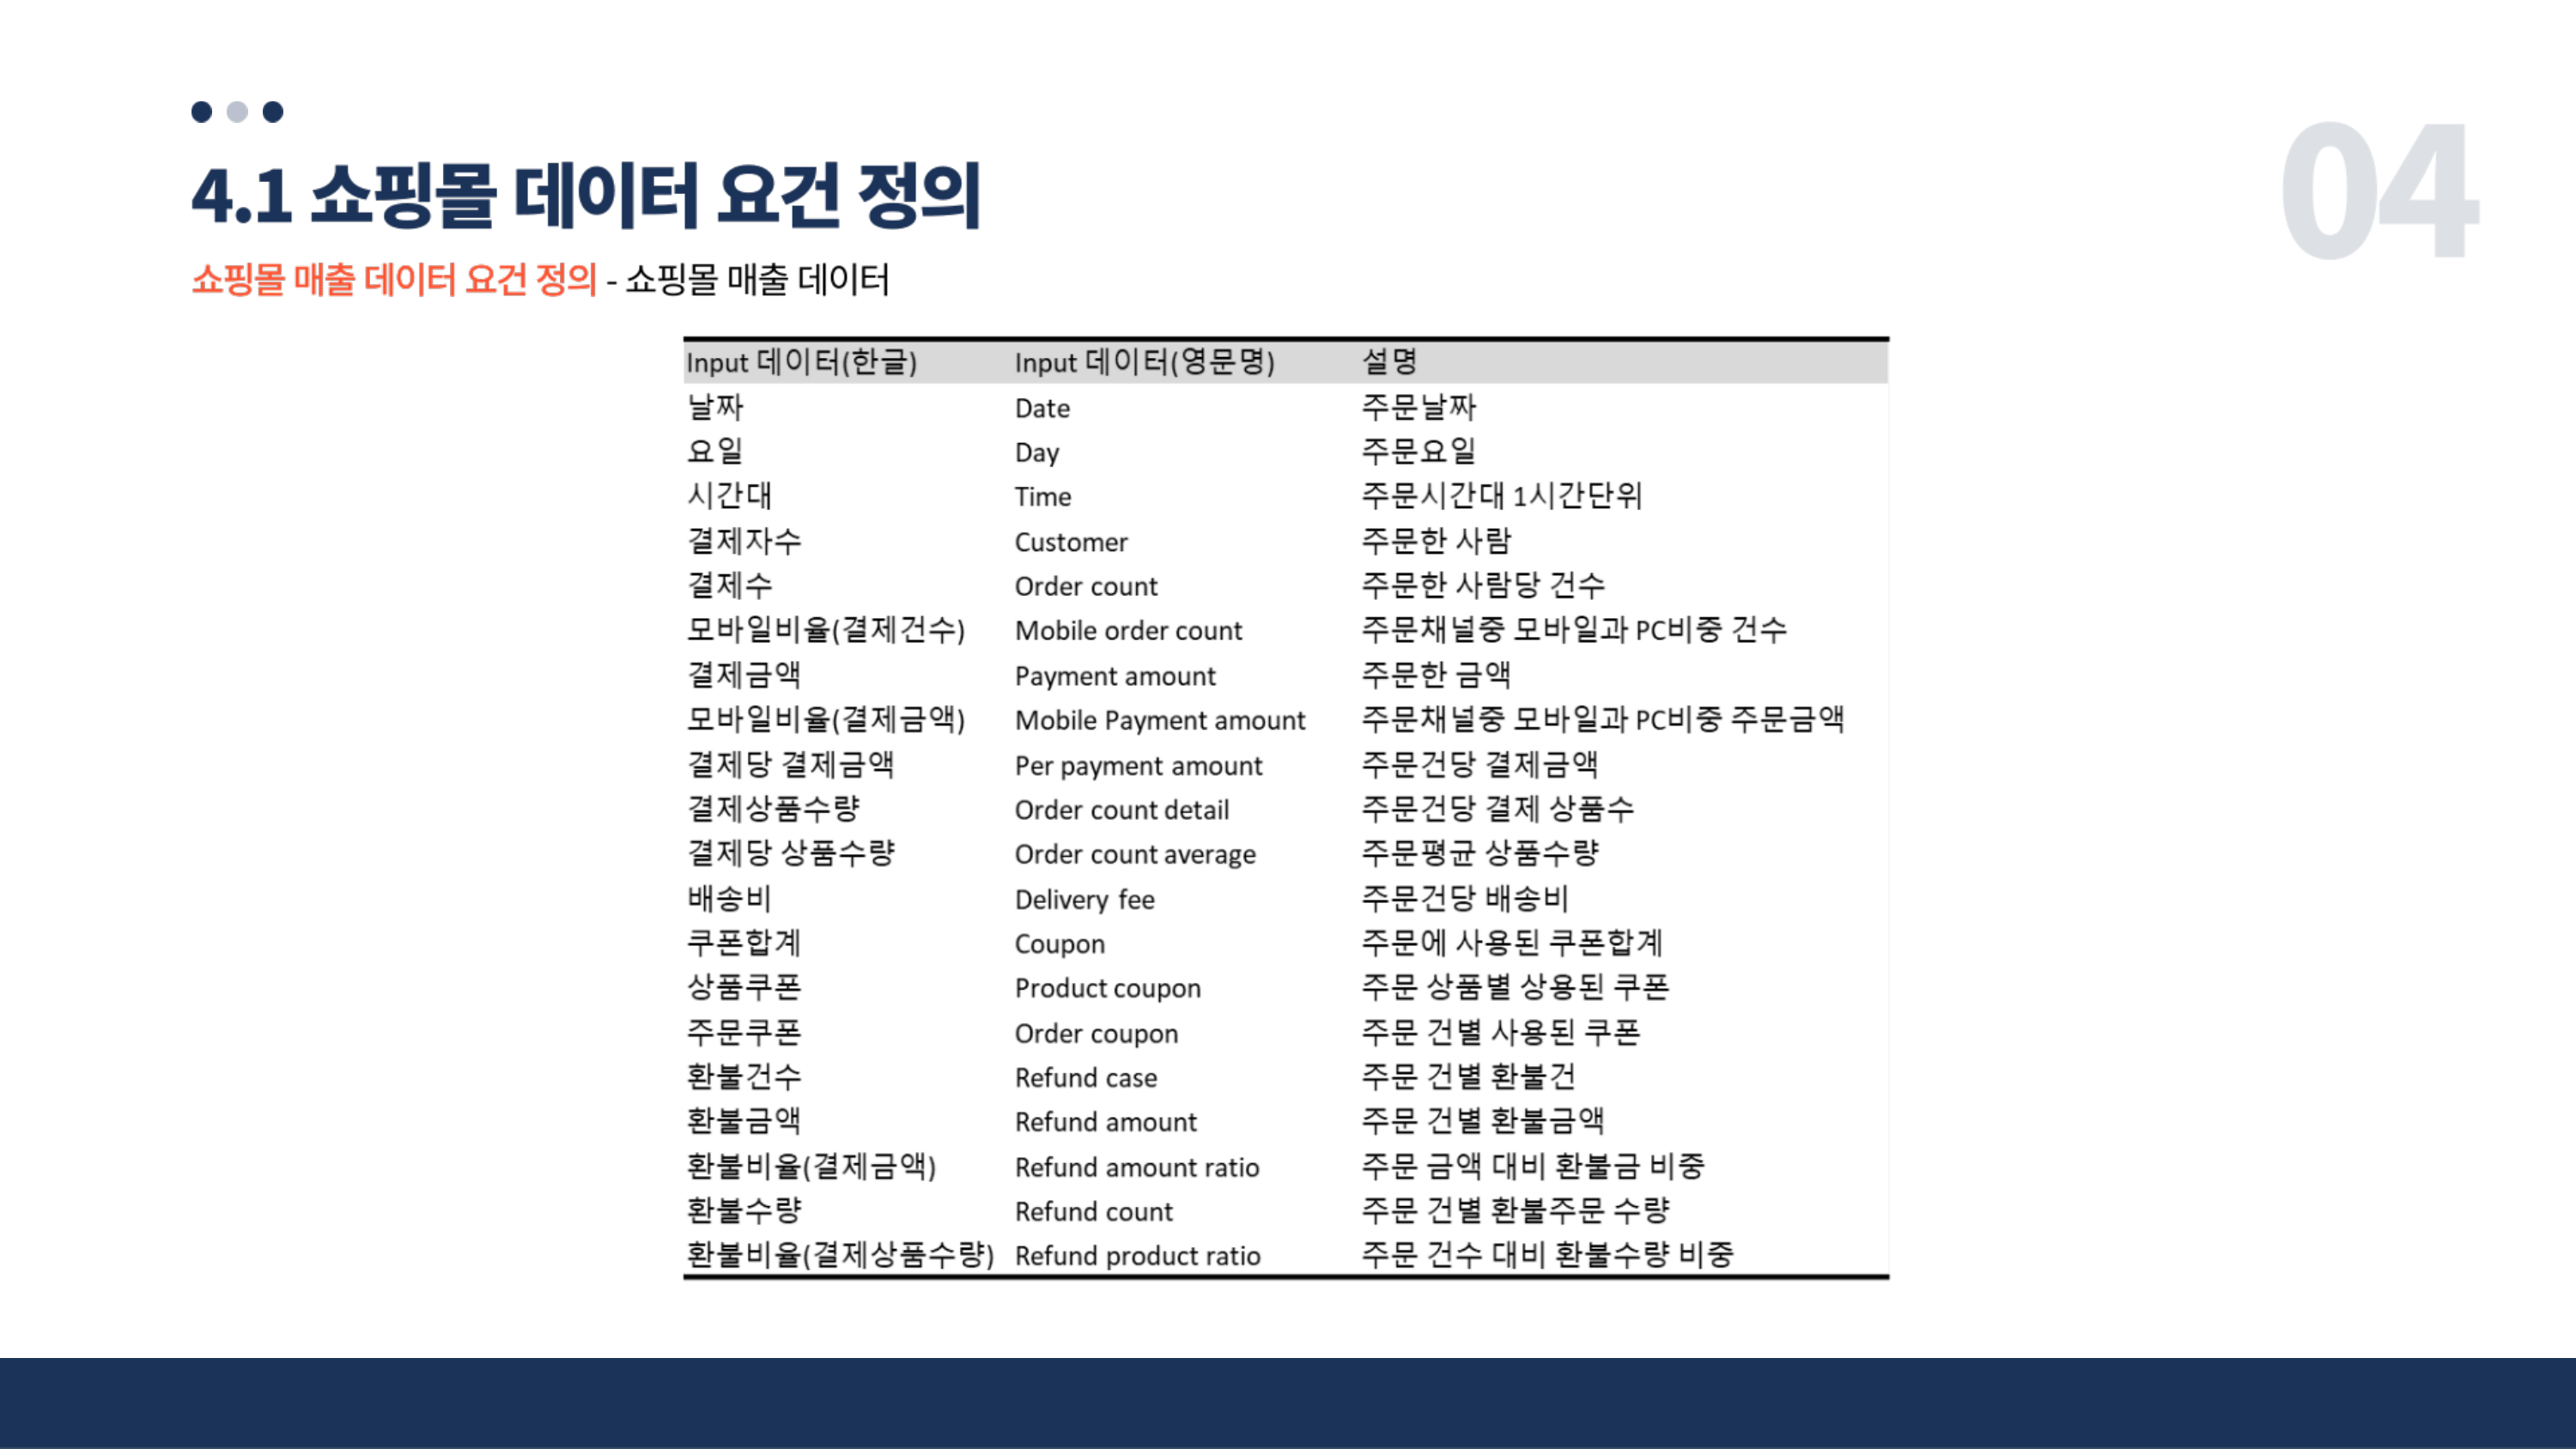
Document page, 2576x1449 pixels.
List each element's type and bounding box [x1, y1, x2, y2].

text_box [263, 101, 284, 123]
text_box [683, 336, 1893, 1293]
picture [180, 133, 1014, 320]
text_box [191, 101, 213, 123]
picture [2253, 32, 2565, 342]
text_box [227, 101, 248, 123]
text_box [0, 1358, 2576, 1449]
